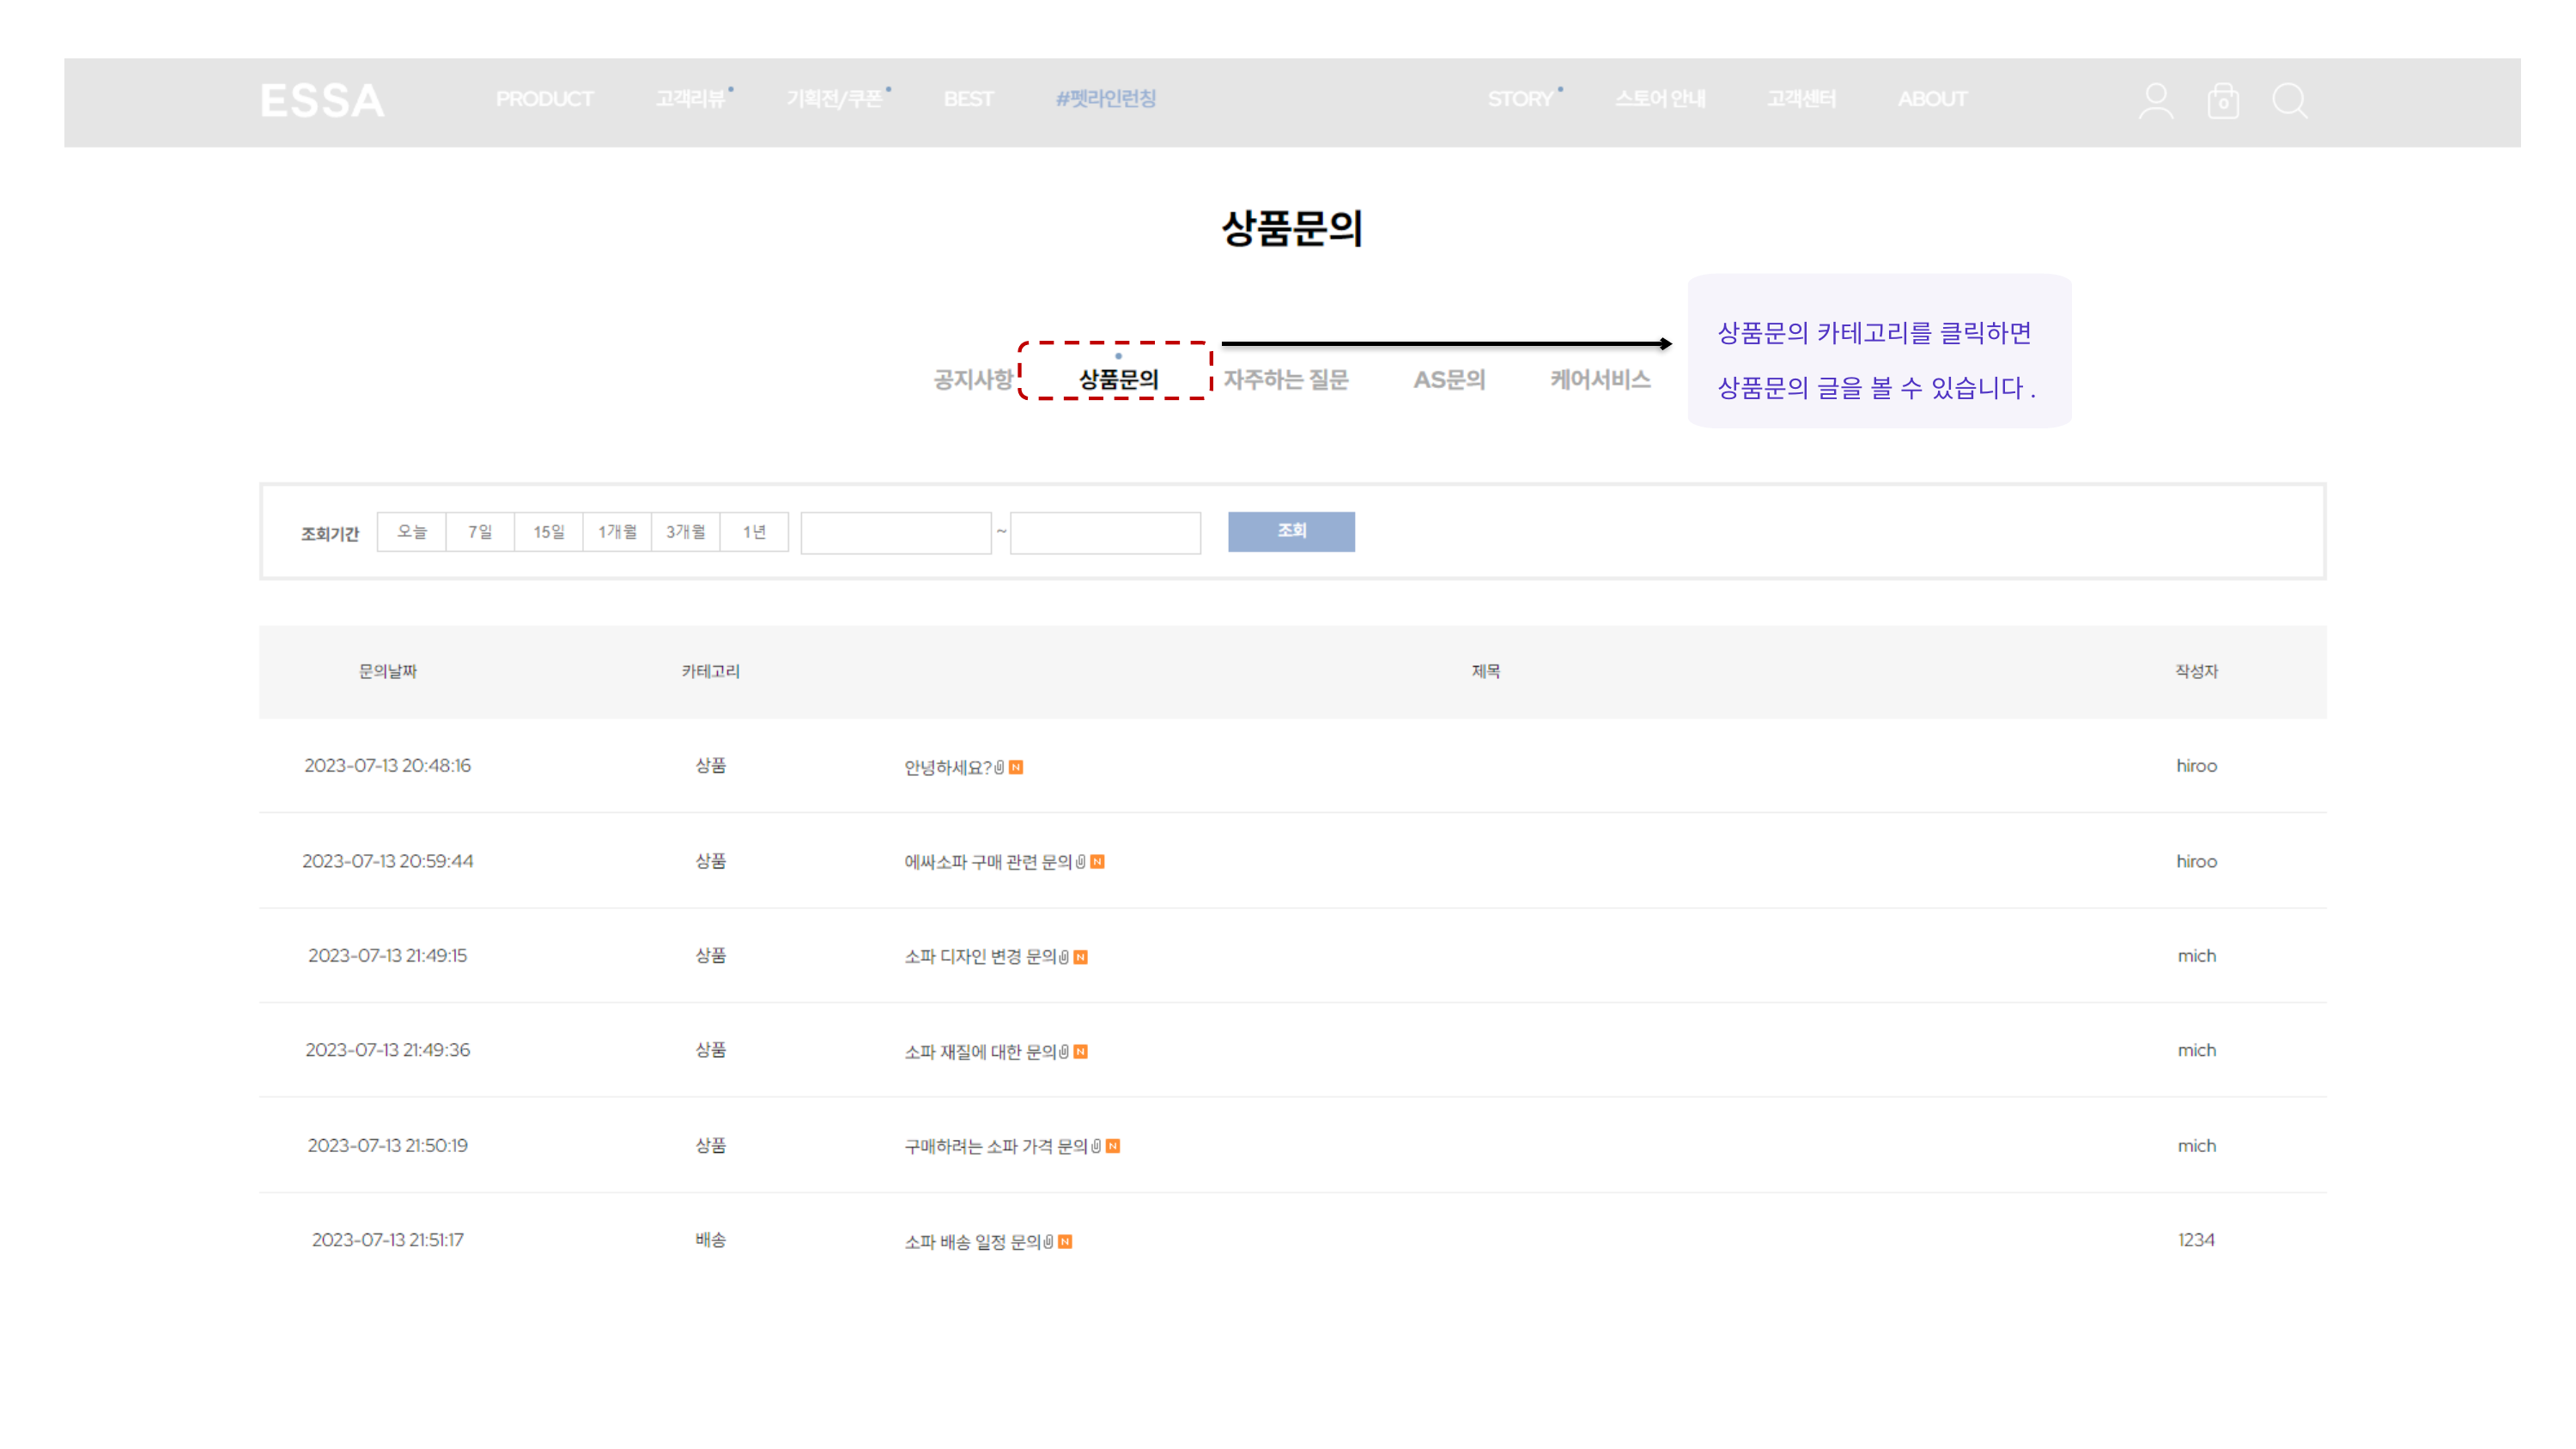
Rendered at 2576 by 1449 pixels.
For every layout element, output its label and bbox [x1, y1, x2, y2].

picture [64, 58, 2521, 1254]
text_box [1687, 273, 2073, 429]
